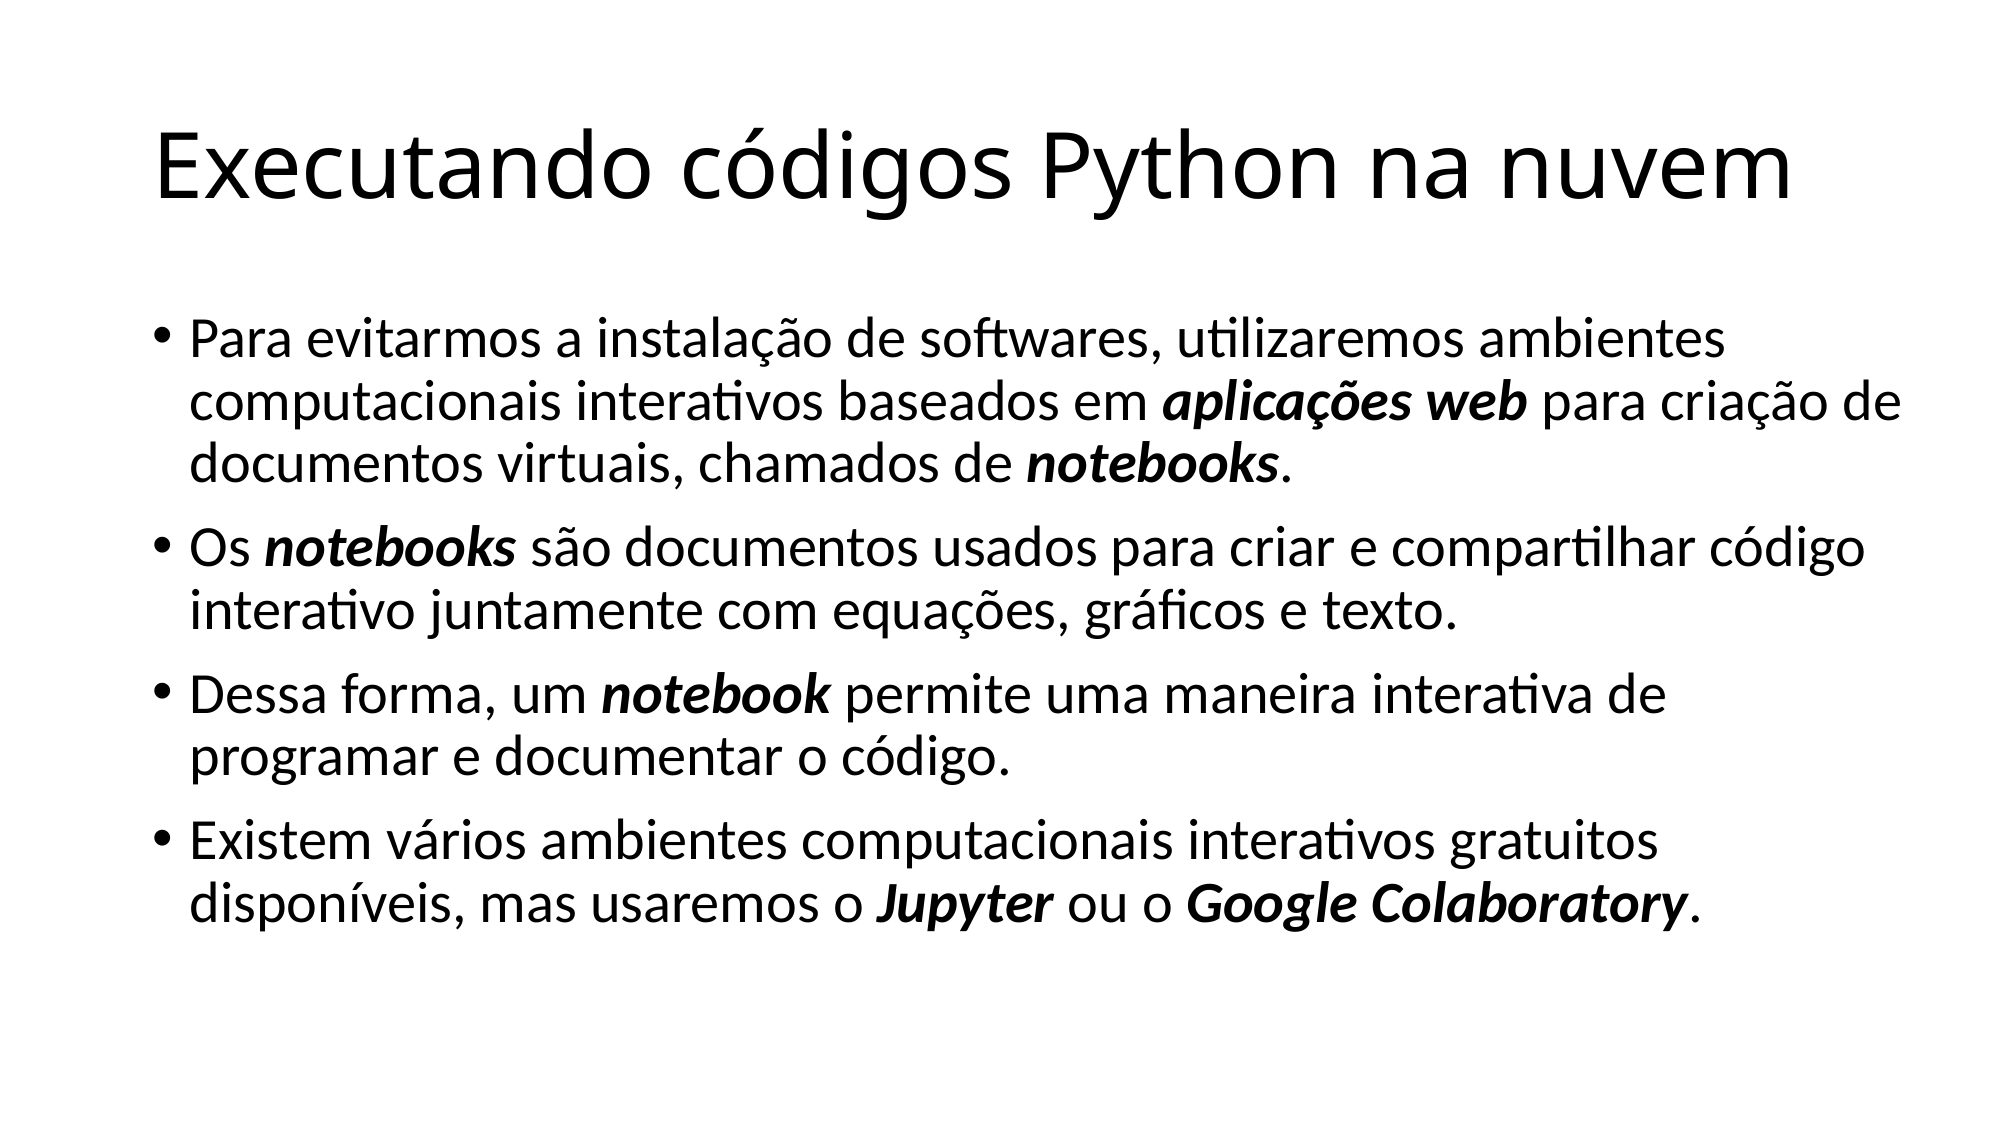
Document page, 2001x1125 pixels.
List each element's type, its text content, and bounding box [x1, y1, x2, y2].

title Executando códigos Python na nuvem [137, 59, 1863, 278]
list Para evitarmos a instalação de softwares, utilizaremos ambientes computacionais interativos baseados em aplicações web para criação de documentos virtuais, chamados de notebooks. Os notebooks são documentos usados para criar e compartilhar código interativo juntamente com equações, gráficos e texto. Dessa forma, um notebook permite uma maneira interativa de programar e documentar o código. Existem vários ambientes computacionais interativos gratuitos disponíveis, mas usaremos o Jupyter ou o Google Colaboratory. [137, 299, 1936, 1083]
